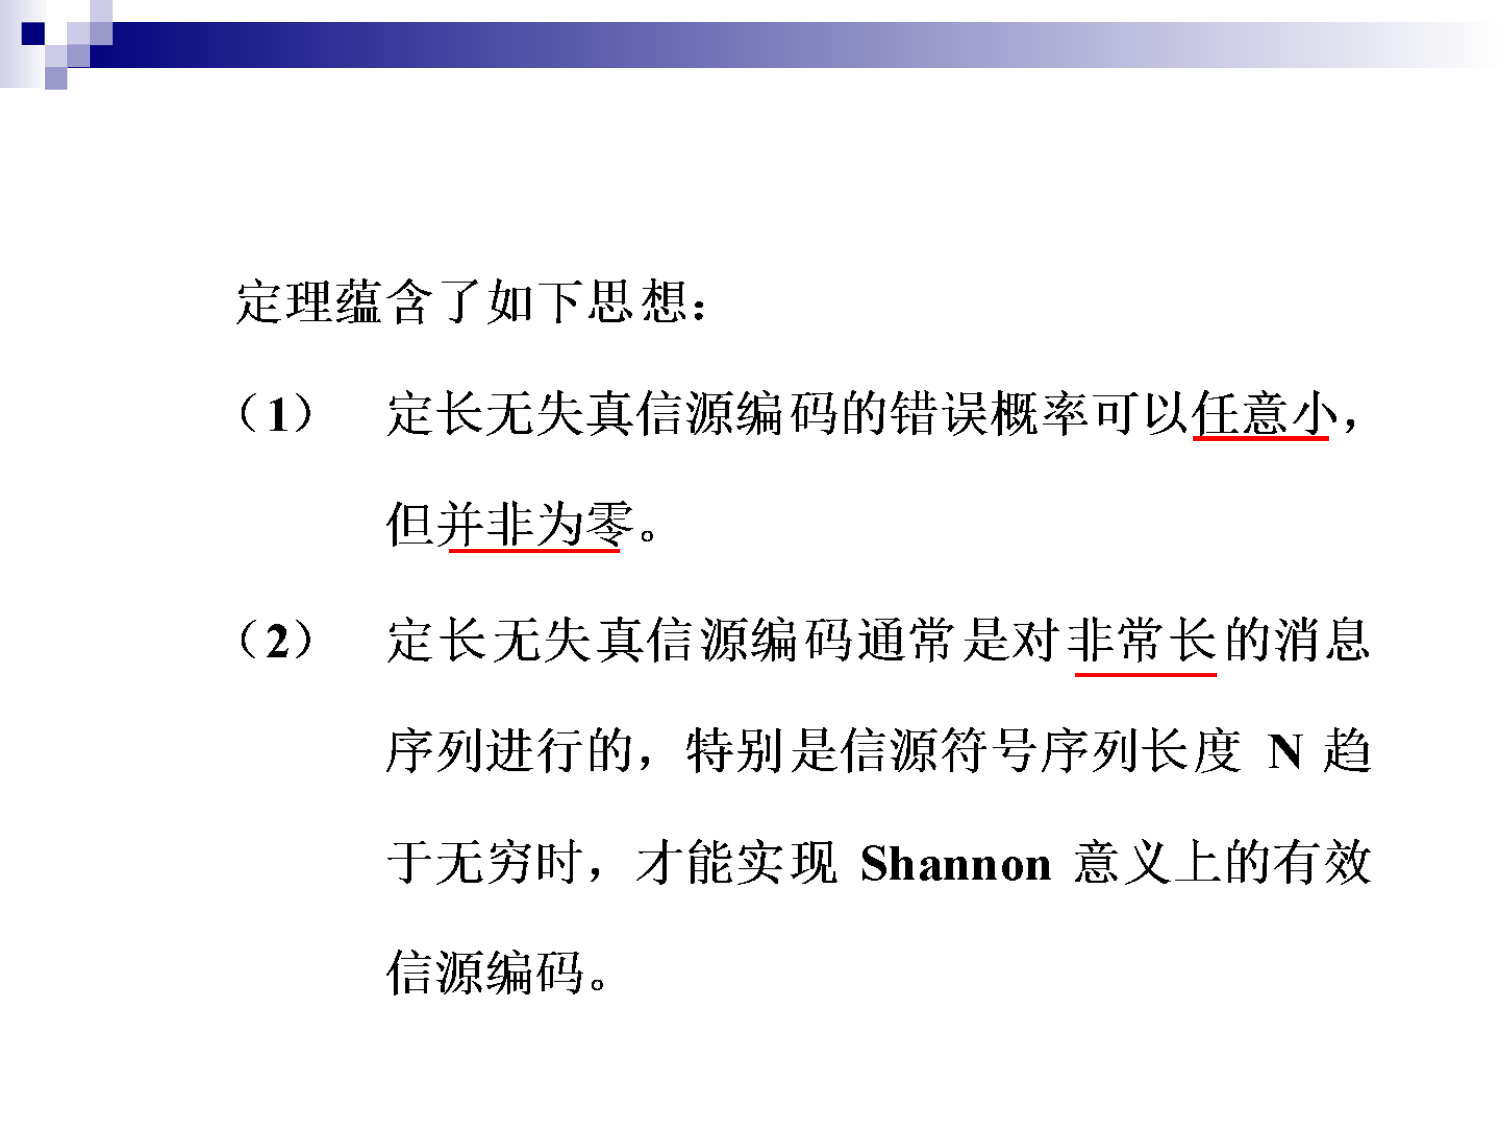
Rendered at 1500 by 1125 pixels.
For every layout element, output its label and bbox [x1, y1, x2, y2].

list [125, 244, 1375, 1031]
